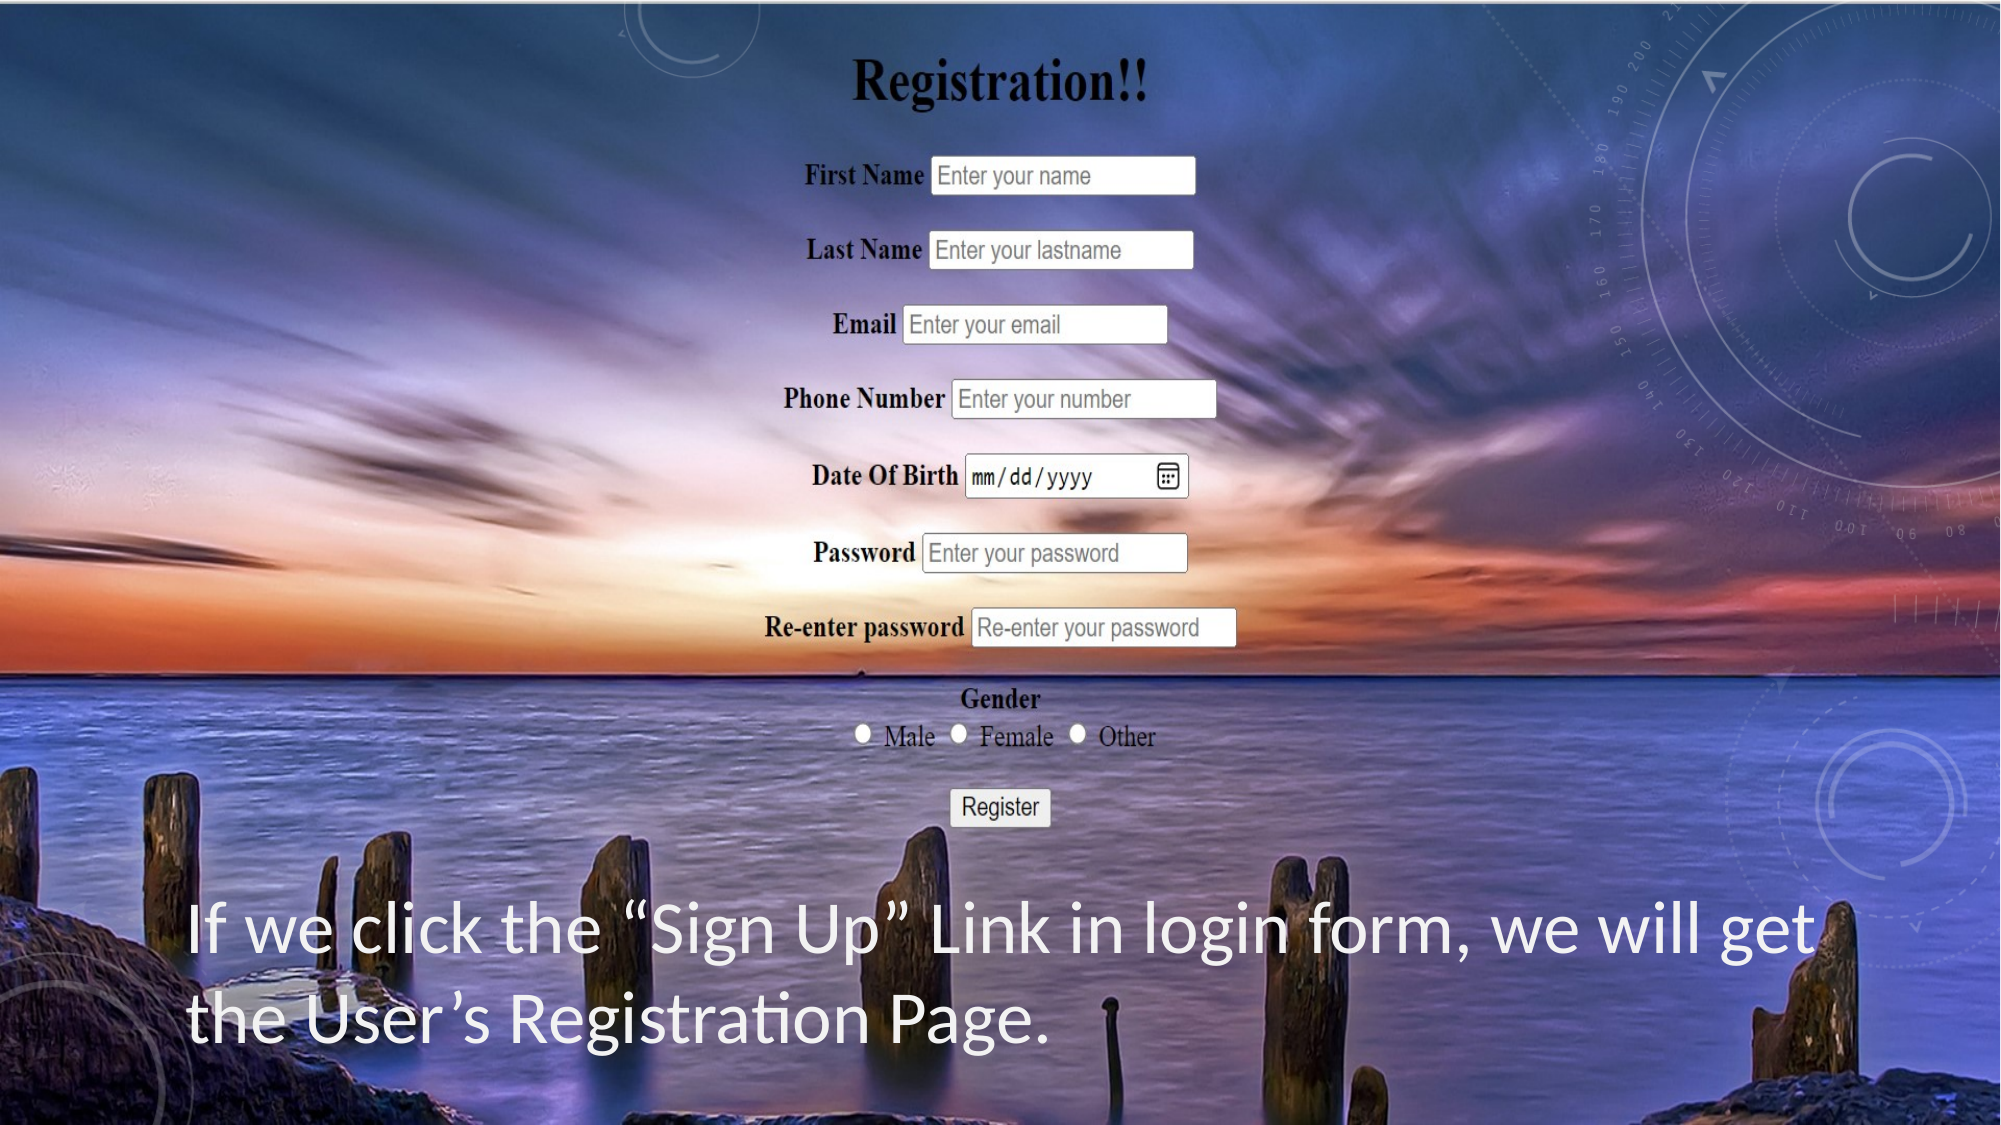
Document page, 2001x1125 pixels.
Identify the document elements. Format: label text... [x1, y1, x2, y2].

picture [0, 0, 2001, 1125]
text_box If we click the “Sign Up” Link in login form, we will get the User’s Registration Page. [171, 871, 1856, 1067]
